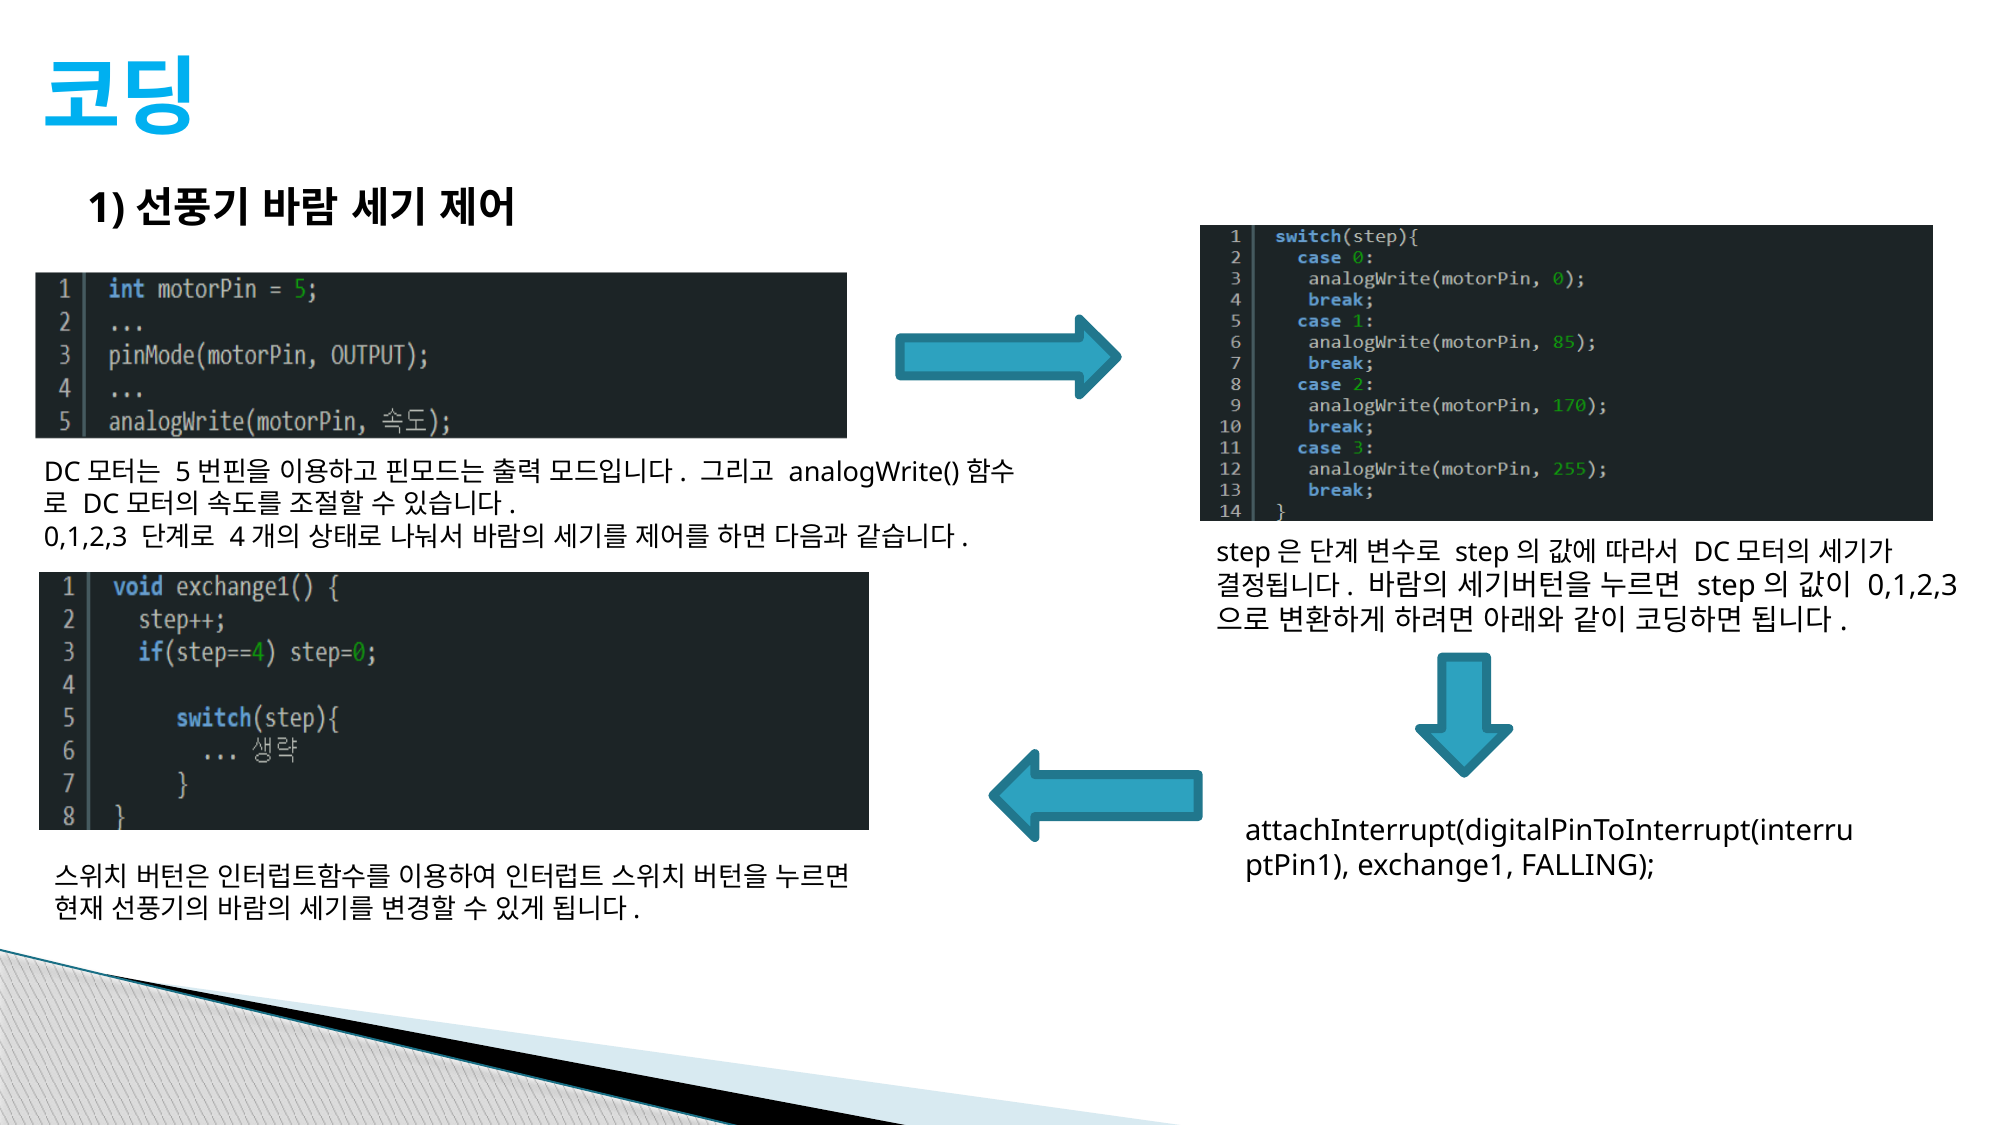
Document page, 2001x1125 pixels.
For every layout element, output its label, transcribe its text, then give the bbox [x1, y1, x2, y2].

text_box [895, 314, 1122, 400]
text_box 1)선풍기 바람 세기 제어 [72, 173, 579, 238]
title 코딩 [27, 0, 1828, 188]
text_box attachInterrupt(digitalPinToInterrupt(interruptPin1), exchange1, FALLING); [1230, 803, 1877, 889]
text_box step은 단계 변수로 step의 값에 따라서 DC모터의 세기가 결정됩니다. 바람의 세기버턴을 누르면 step의 값이 0,1,2,3으로 변환하게 하려면 아래와 같이 코딩하면 됩니다. [1201, 526, 2000, 644]
text_box 스위치 버턴은 인터럽트함수를 이용하여 인터럽트 스위치 버턴을 누르면 현재 선풍기의 바람의 세기를 변경할 수 있게 됩니다. [39, 851, 888, 932]
picture [1199, 223, 1933, 522]
text_box [988, 749, 1203, 842]
picture [39, 571, 870, 831]
picture [32, 268, 847, 440]
text_box [1415, 652, 1514, 778]
text_box DC모터는 5번핀을 이용하고 핀모드는 출력 모드입니다. 그리고 analogWrite()함수로 DC모터의 속도를 조절할 수 있습니다. 0,1,2,3 단계로 4개의 상태로 나눠서 바람의 세기를 제어를 하면 다음과 같습니다. [29, 446, 1090, 584]
